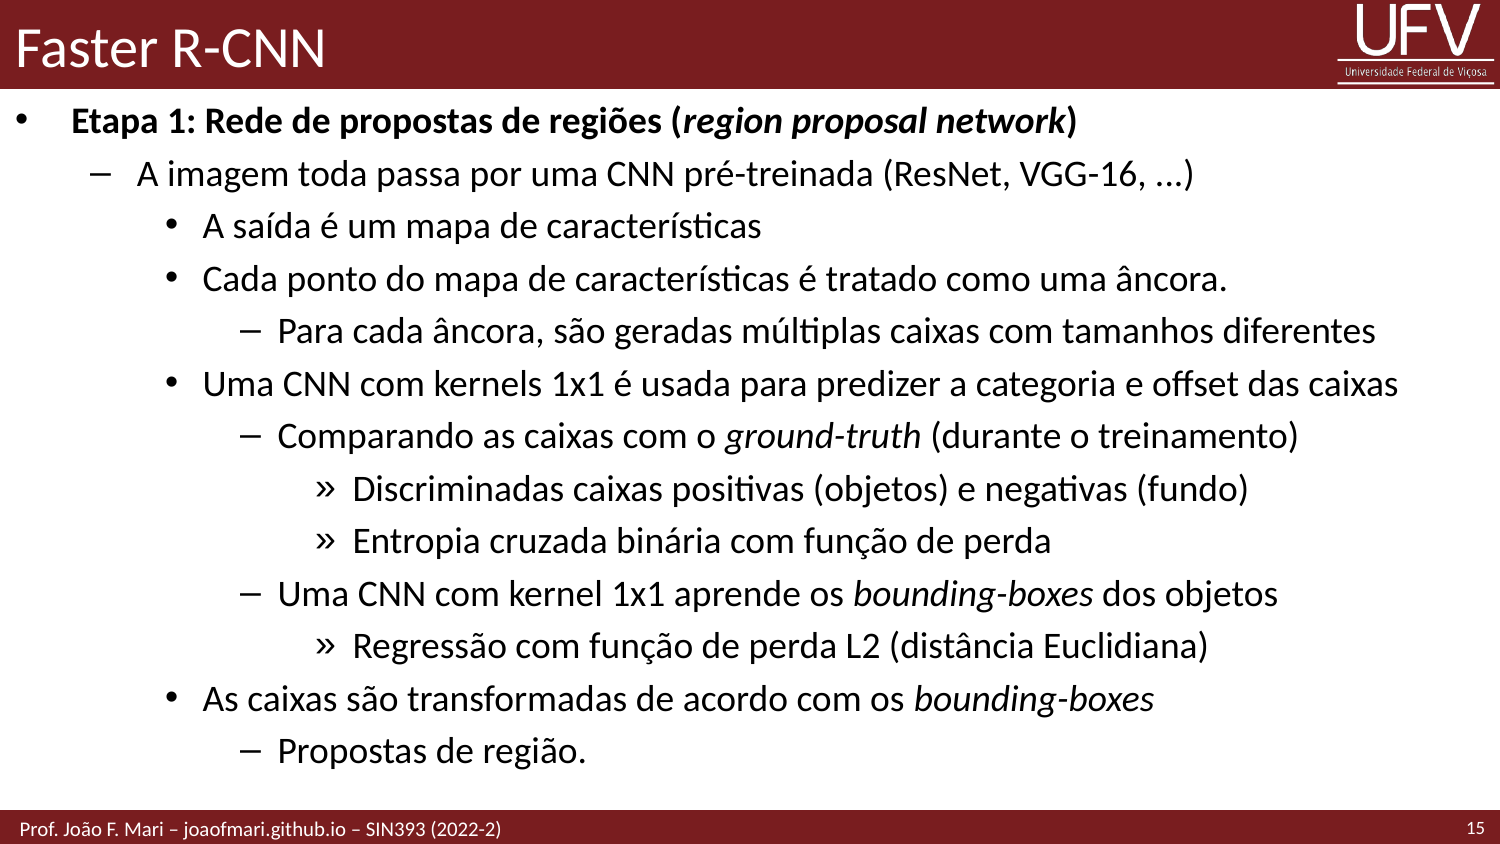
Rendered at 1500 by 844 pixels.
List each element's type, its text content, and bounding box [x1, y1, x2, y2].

list Etapa 1: Rede de propostas de regiões (region proposal network) A imagem toda passa por uma CNN pré-treinada (ResNet, VGG-16, ...) A saída é um mapa de características Cada ponto do mapa de características é tratado como uma âncora. Para cada âncora, são geradas múltiplas caixas com tamanhos diferentes Uma CNN com kernels 1x1 é usada para predizer a categoria e offset das caixas Comparando as caixas com o ground-truth (durante o treinamento) Discriminadas caixas positivas (objetos) e negativas (fundo) Entropia cruzada binária com função de perda Uma CNN com kernel 1x1 aprende os bounding-boxes dos objetos Regressão com função de perda L2 (distância Euclidiana) As caixas são transformadas de acordo com os bounding-boxes Propostas de região. [0, 88, 1500, 812]
slide_number 15 [1328, 811, 1500, 844]
footer Prof. João F. Mari – joaofmari.github.io – SIN393 (2022-2) [0, 812, 1034, 844]
title Faster R-CNN [0, 0, 1500, 88]
